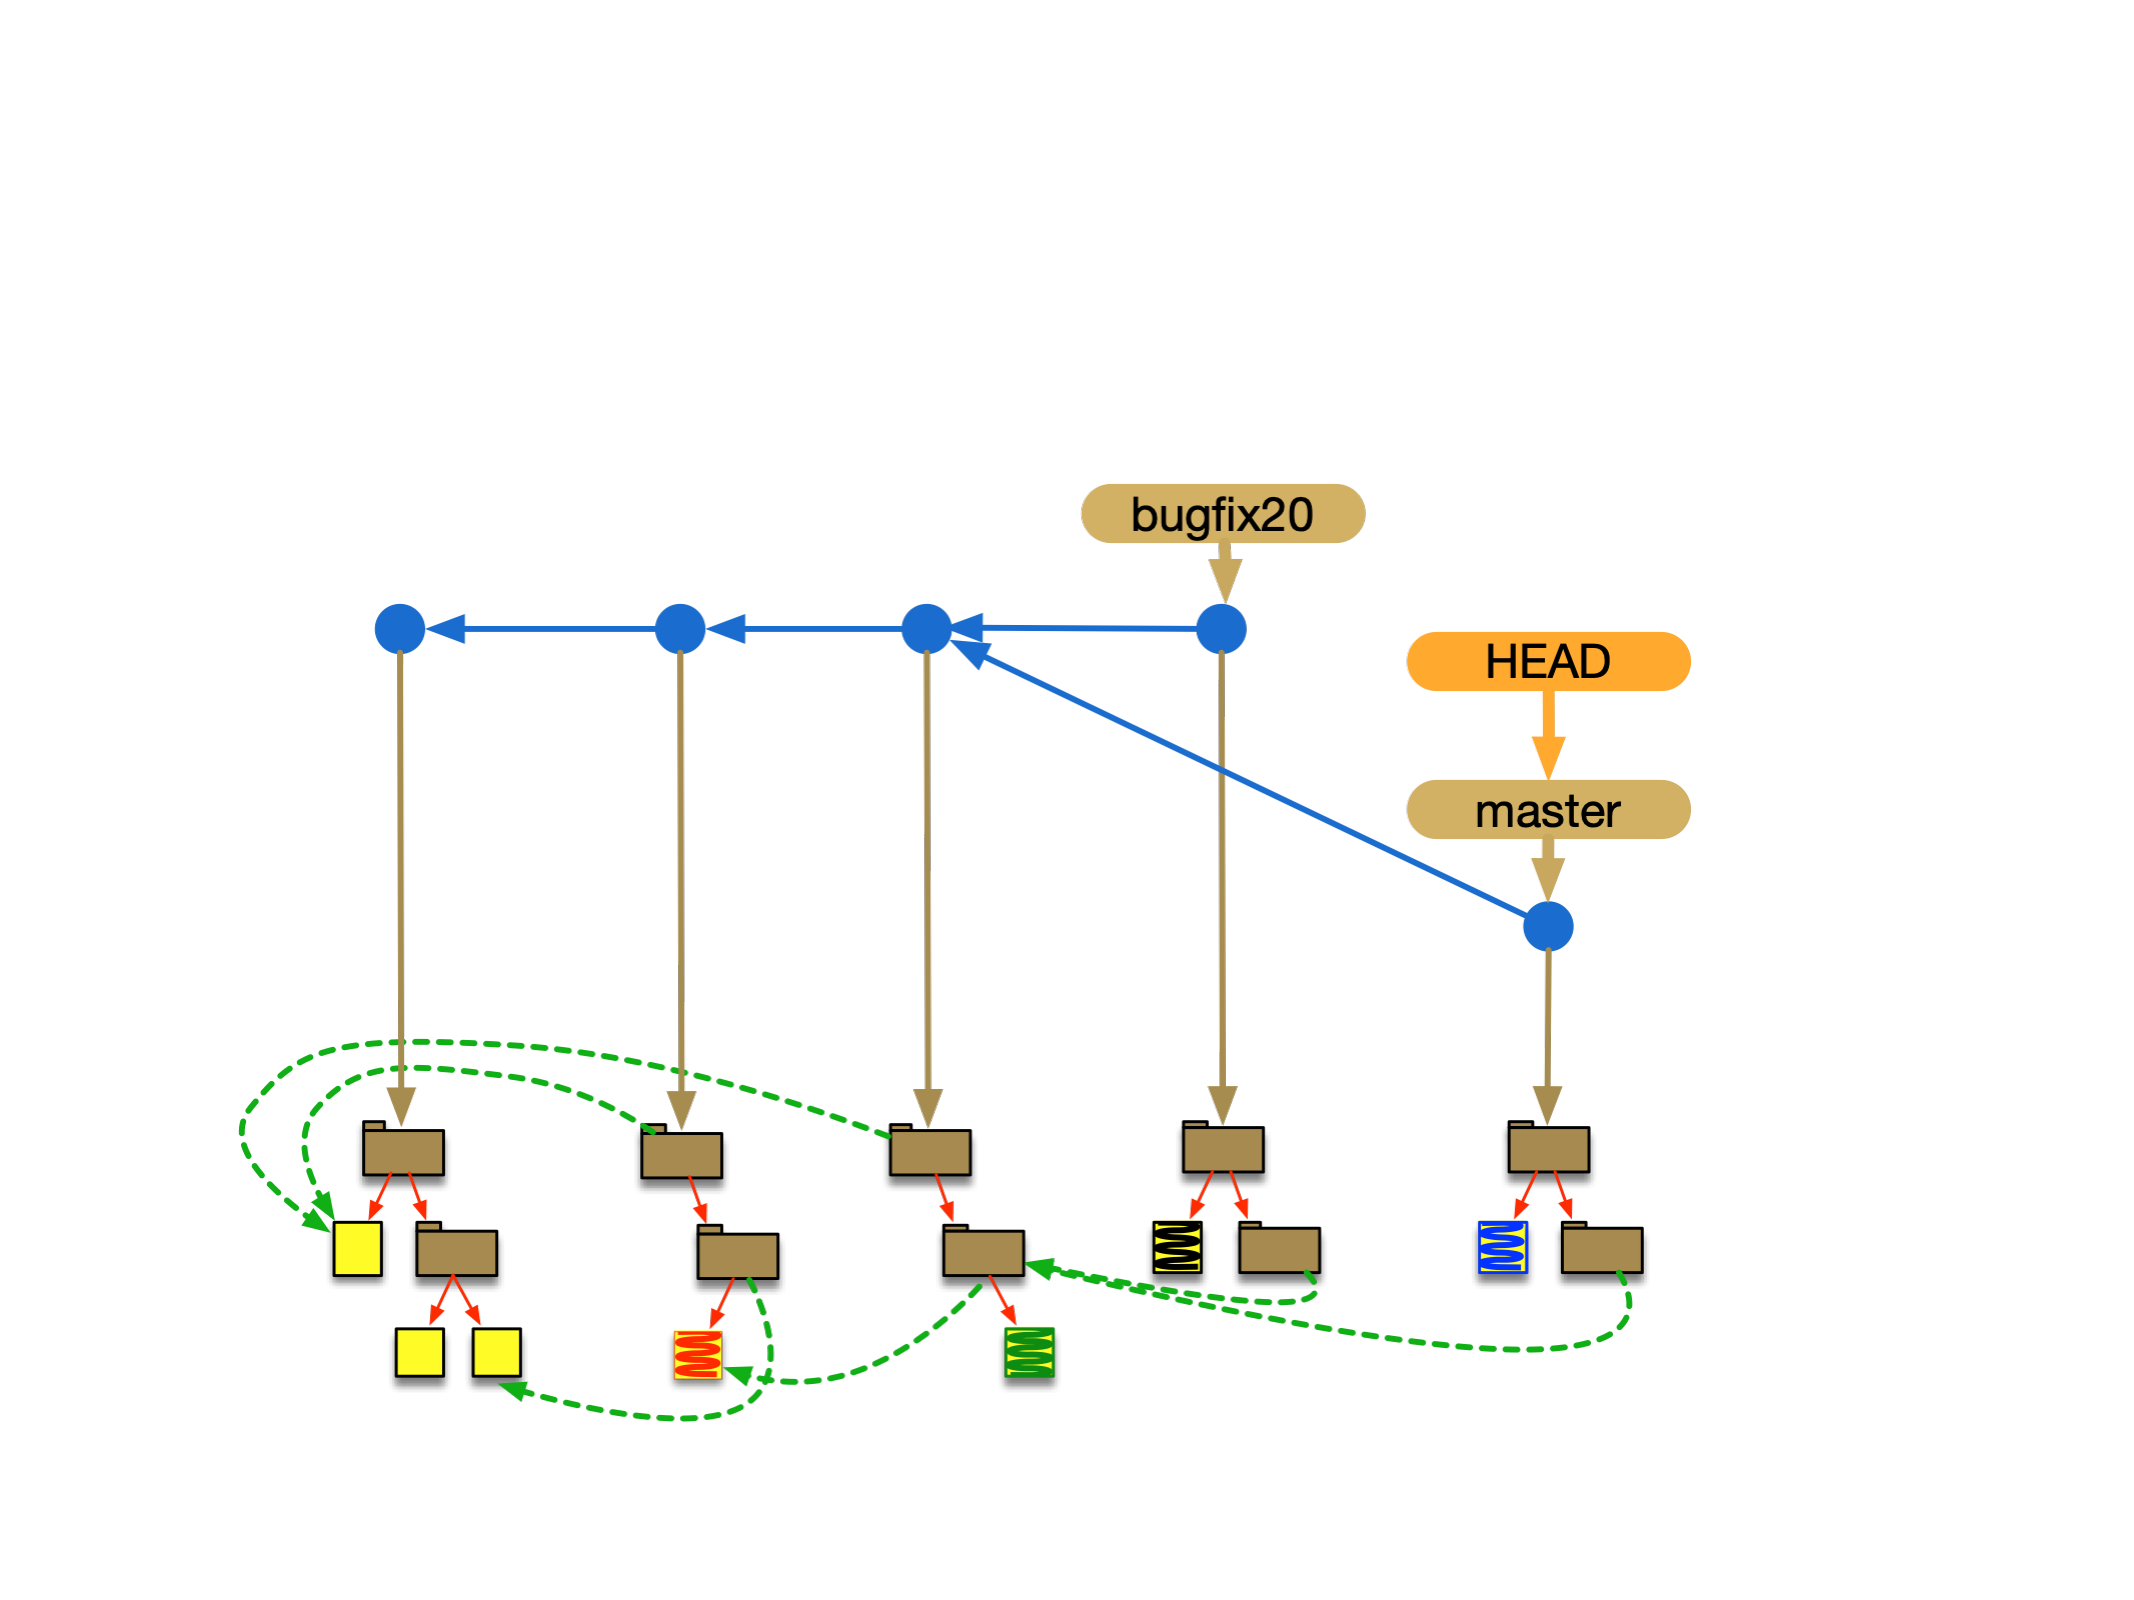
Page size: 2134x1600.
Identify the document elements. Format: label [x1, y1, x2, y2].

picture [232, 478, 1697, 1429]
